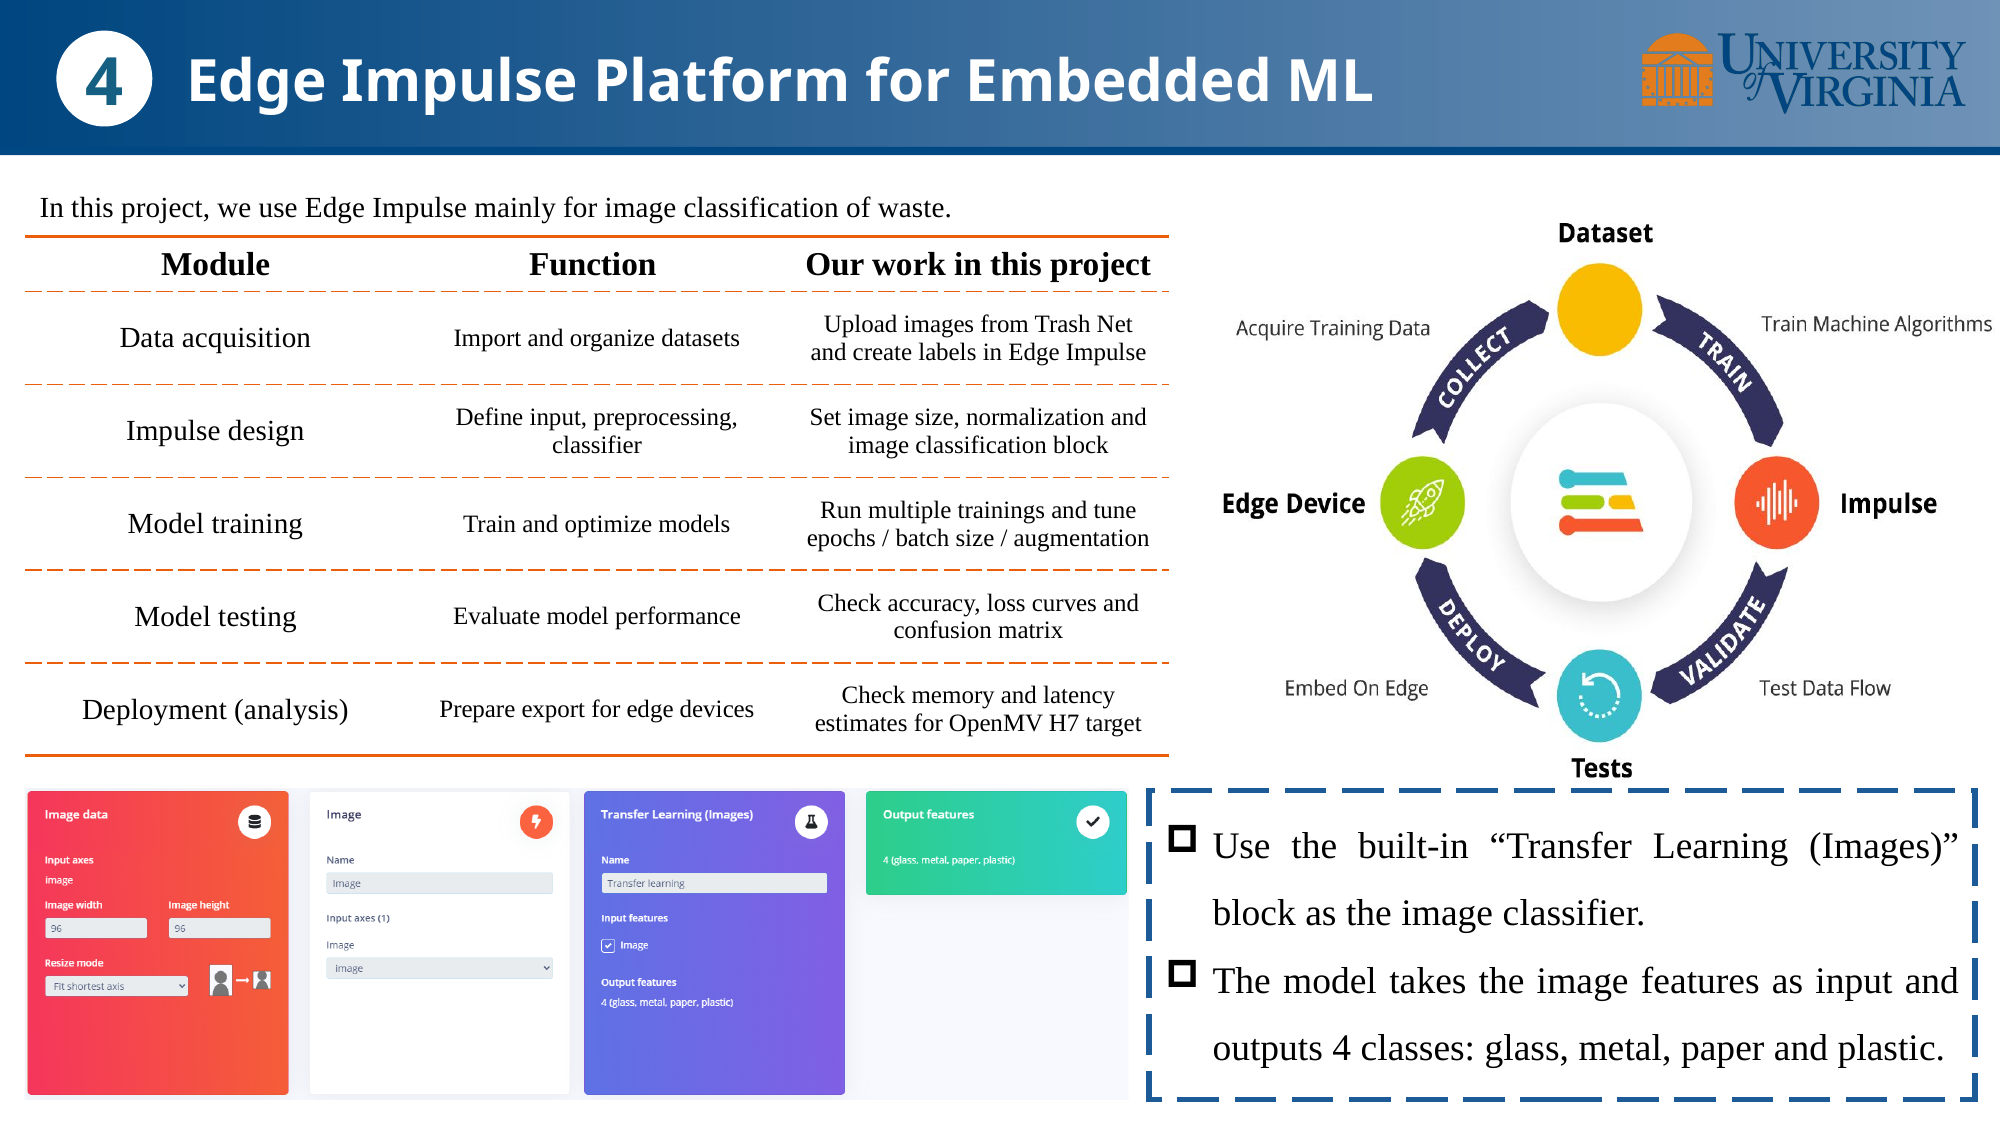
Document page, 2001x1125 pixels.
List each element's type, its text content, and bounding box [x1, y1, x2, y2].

table_cell Check memory and latency estimates for OpenMV H7 target [788, 663, 1169, 754]
table_cell Import and organize datasets [406, 292, 788, 384]
table_cell Evaluate model performance [406, 570, 788, 663]
table_cell Data acquisition [25, 292, 406, 384]
text_box Edge Impulse Platform for Embedded ML [171, 35, 1391, 121]
text_box 4 [54, 29, 154, 129]
table_cell Model testing [25, 570, 406, 663]
text_box In this project, we use Edge Impulse mainly for image classification of waste. [24, 181, 1606, 231]
table_header Module [25, 238, 406, 292]
table_cell Impulse design [25, 384, 406, 477]
table_cell Define input, preprocessing, classifier [406, 384, 788, 477]
picture [1642, 33, 1966, 114]
text_box [1149, 790, 1975, 1100]
table_cell Run multiple trainings and tune epochs / batch size / augmentation [788, 477, 1169, 570]
table_cell Model training [25, 477, 406, 570]
table_cell Train and optimize models [406, 477, 788, 570]
table_cell Prepare export for edge devices [406, 663, 788, 754]
table_cell Upload images from Trash Net and create labels in Edge Impulse [788, 292, 1169, 384]
picture [1215, 216, 1996, 787]
table_header Our work in this project [788, 238, 1169, 292]
table_cell Deployment (analysis) [25, 663, 406, 754]
table_cell Set image size, normalization and image classification block [788, 384, 1169, 477]
table_cell Check accuracy, loss curves and confusion matrix [788, 570, 1169, 663]
table_header Function [406, 238, 788, 292]
picture [24, 787, 1130, 1100]
